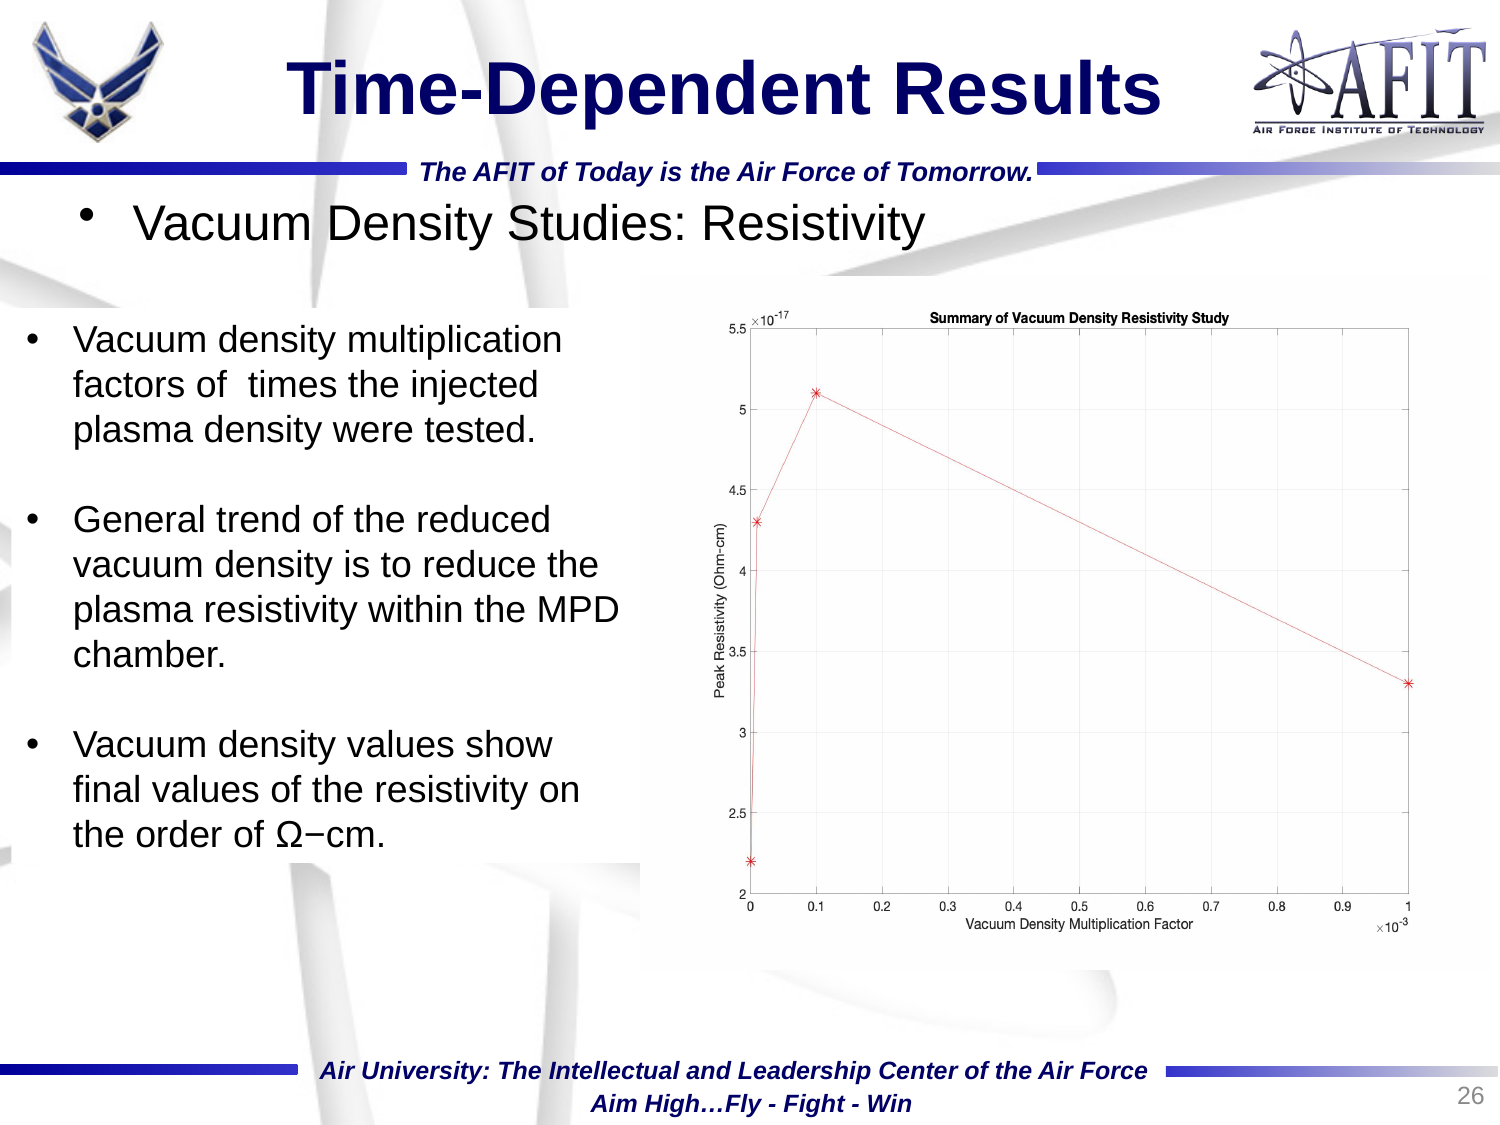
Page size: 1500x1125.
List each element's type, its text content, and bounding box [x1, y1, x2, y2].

picture [0, 169, 1500, 1125]
picture [803, 169, 810, 179]
picture [610, 169, 616, 179]
slide_number 26 [1149, 1065, 1500, 1125]
picture [0, 0, 87, 162]
list Vacuum Density Studies: Resistivity [63, 182, 1437, 263]
picture [994, 169, 1001, 179]
picture [594, 169, 601, 179]
picture [916, 169, 923, 179]
picture [868, 169, 875, 179]
picture [545, 169, 552, 179]
title Time-Dependent Results [87, 0, 1363, 169]
picture [1363, 0, 1500, 162]
picture [957, 169, 964, 179]
